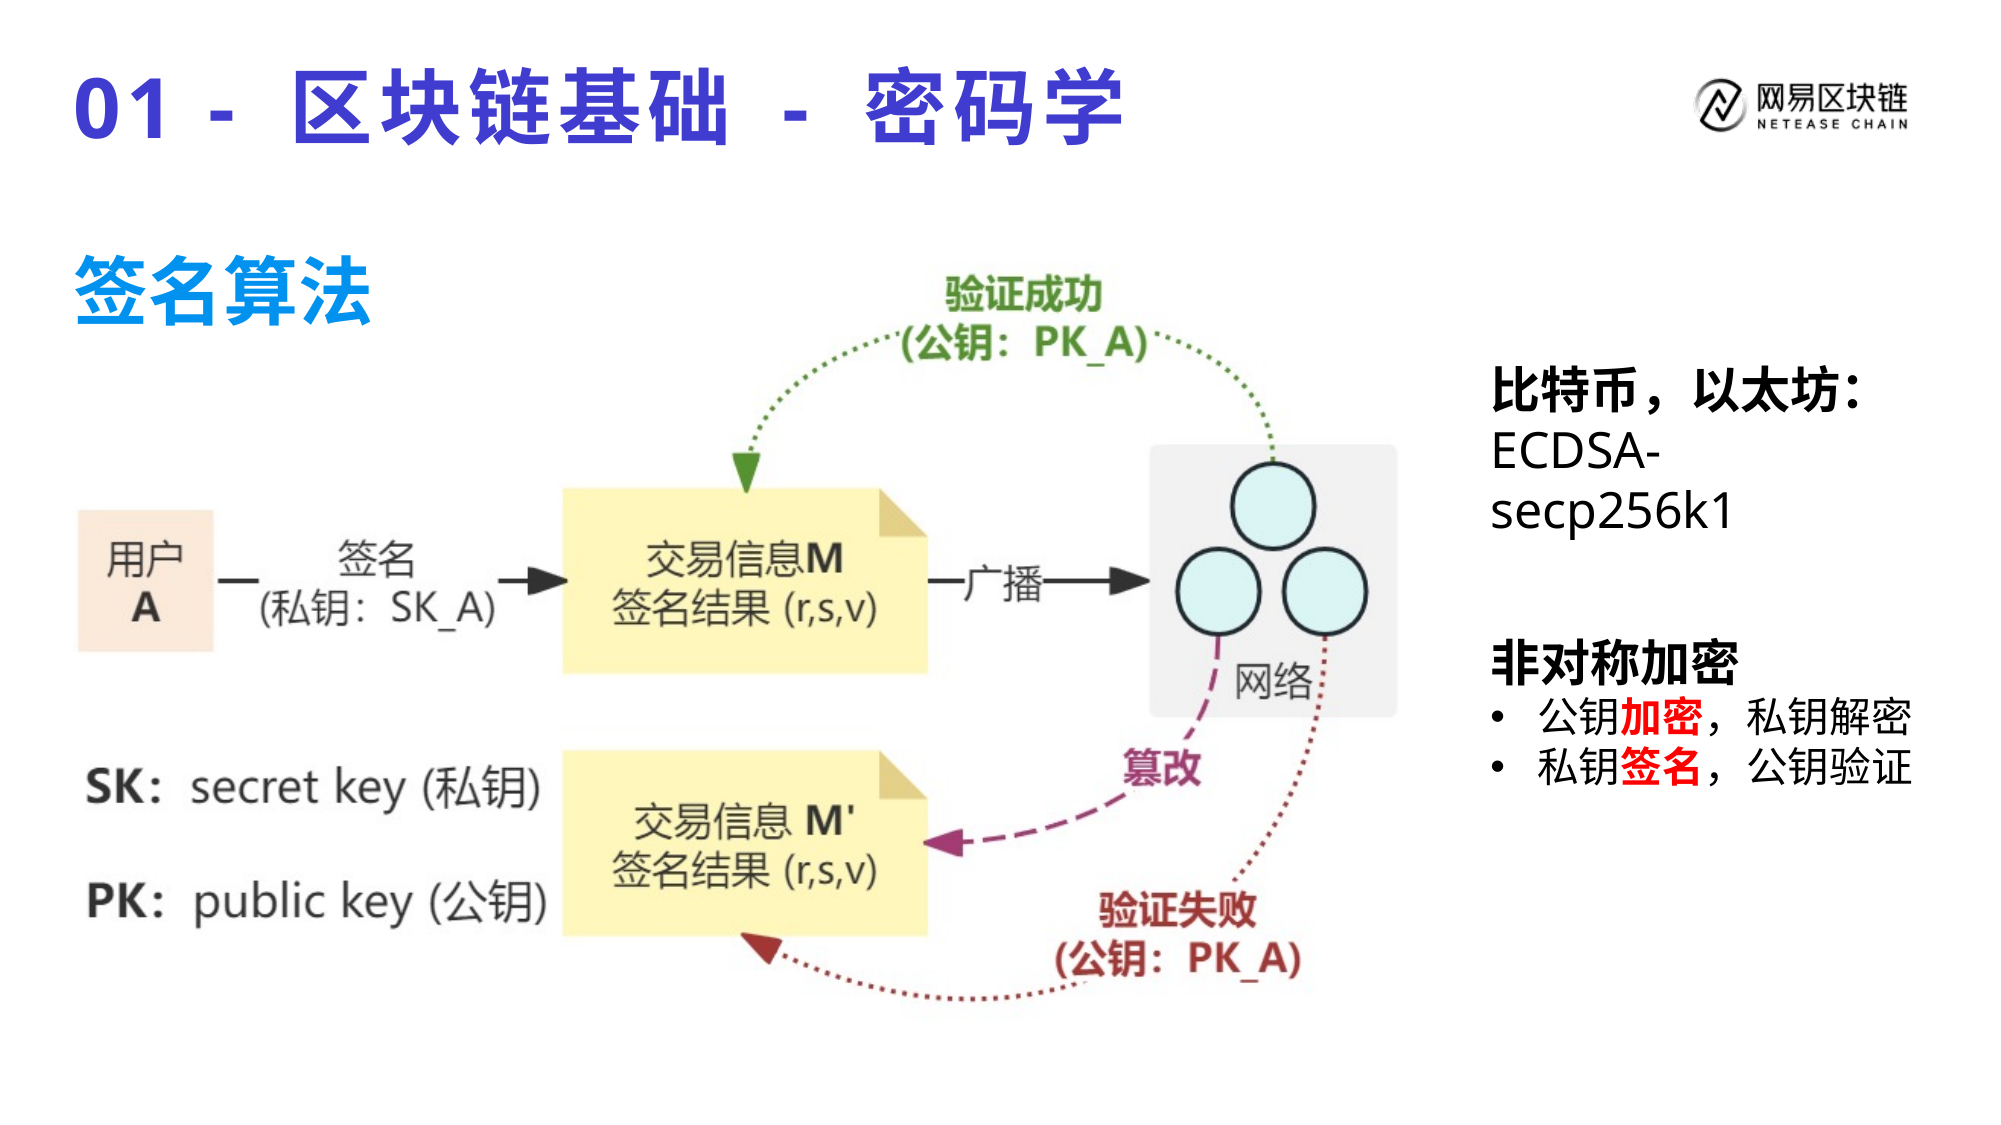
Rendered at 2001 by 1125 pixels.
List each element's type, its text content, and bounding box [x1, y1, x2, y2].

picture [1661, 46, 1952, 166]
text_box 比特币，以太坊： ECDSA-secp256k1 [1477, 350, 1924, 506]
picture [0, 190, 1477, 1074]
title 01 - 区块链基础 - 密码学 [58, 59, 1352, 152]
text_box 非对称加密 公钥加密，私钥解密 私钥签名，公钥验证 [1477, 623, 1962, 799]
